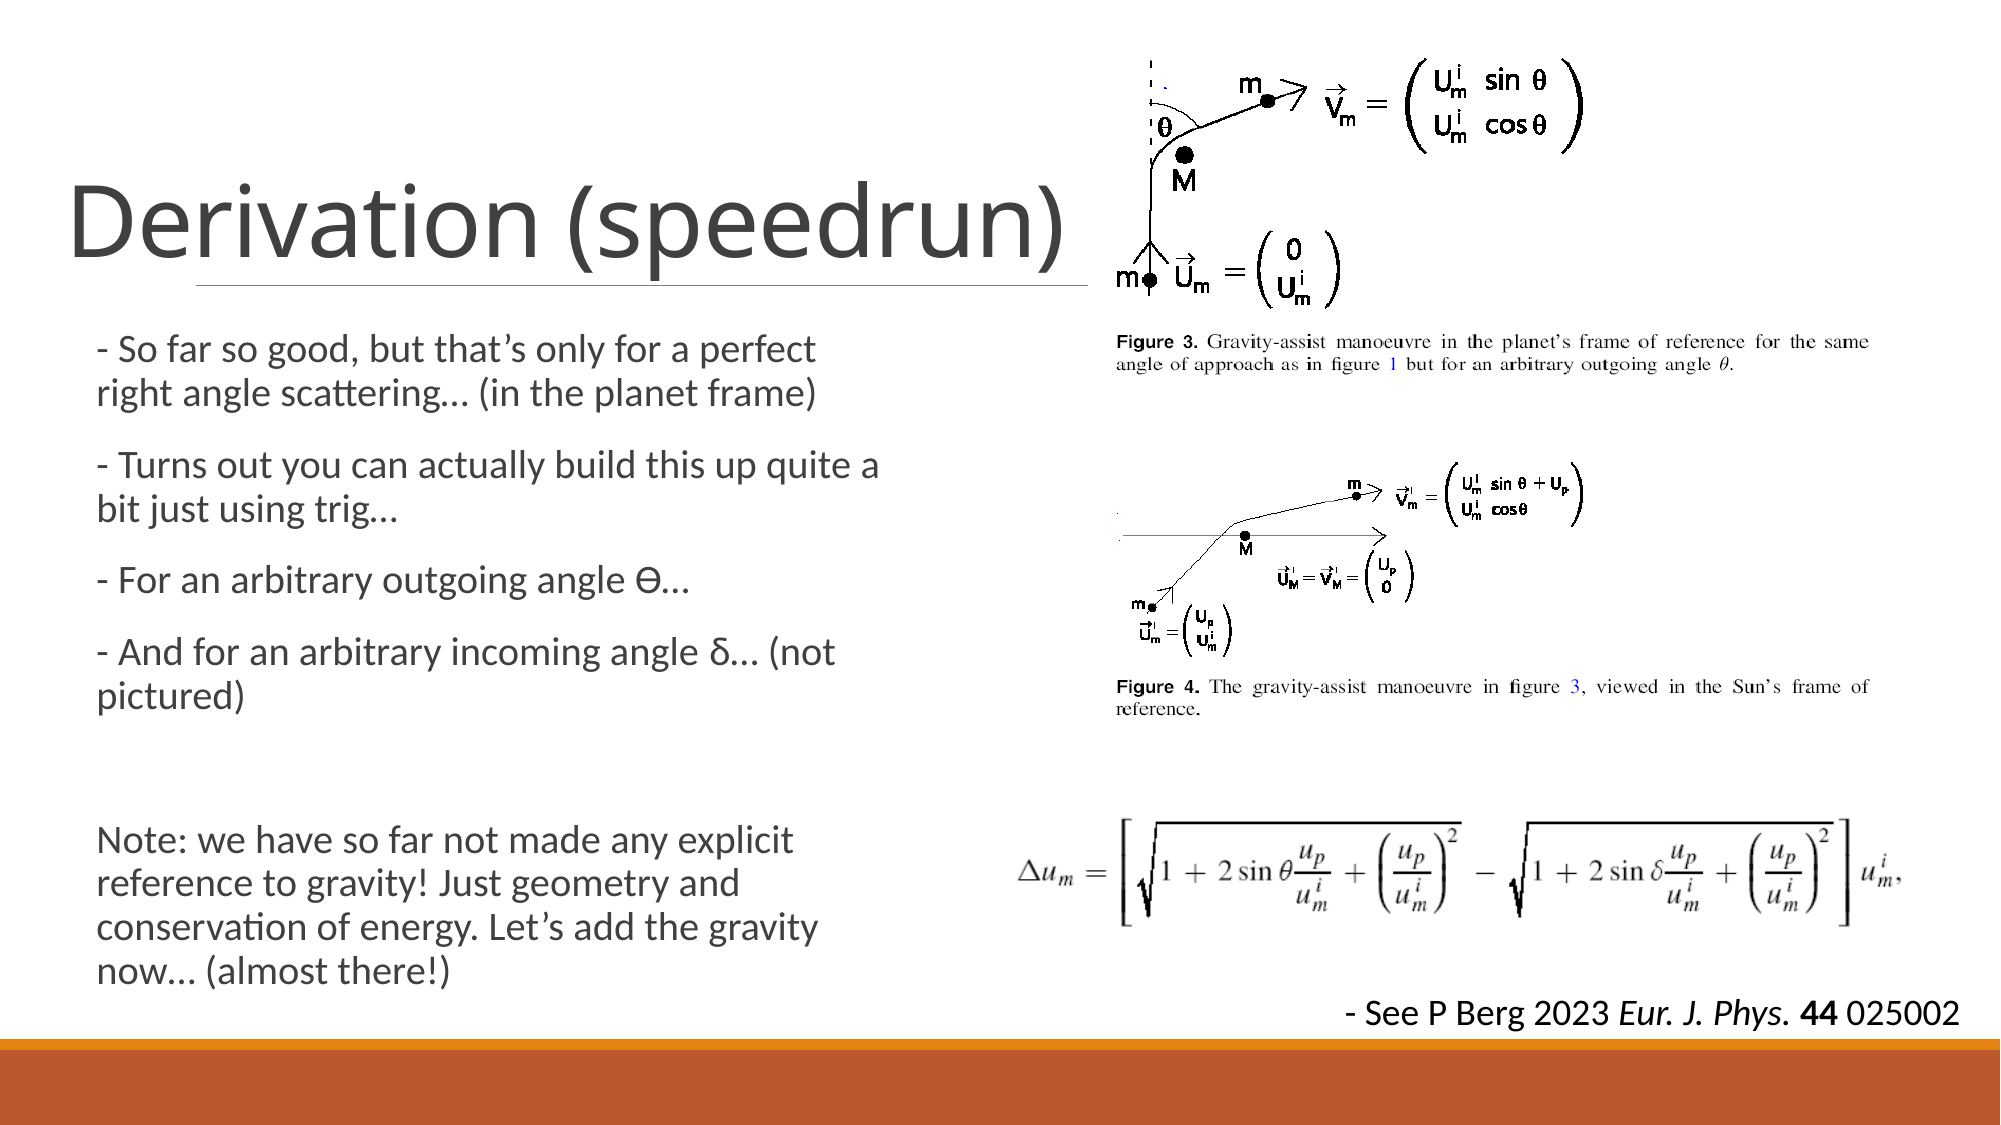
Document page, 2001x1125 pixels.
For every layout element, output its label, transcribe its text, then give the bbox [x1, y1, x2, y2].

picture [982, 799, 2000, 942]
text_box - See P Berg 2023 Eur. J. Phys. 44 025002 [1330, 980, 2000, 1041]
list - So far so good, but that’s only for a perfect right angle scattering… (in the planet frame) - Turns out you can actually build this up quite a bit just using trig… - For an arbitrary outgoing angle Ɵ… - And for an arbitrary incoming angle δ… (not pictured) Note: we have so far not made any explicit reference to gravity! Just geometry and conservation of energy. Let’s add the gravity now… (almost there!) [81, 320, 892, 1001]
picture [1087, 27, 1919, 740]
title Derivation (speedrun) [50, 47, 1084, 285]
